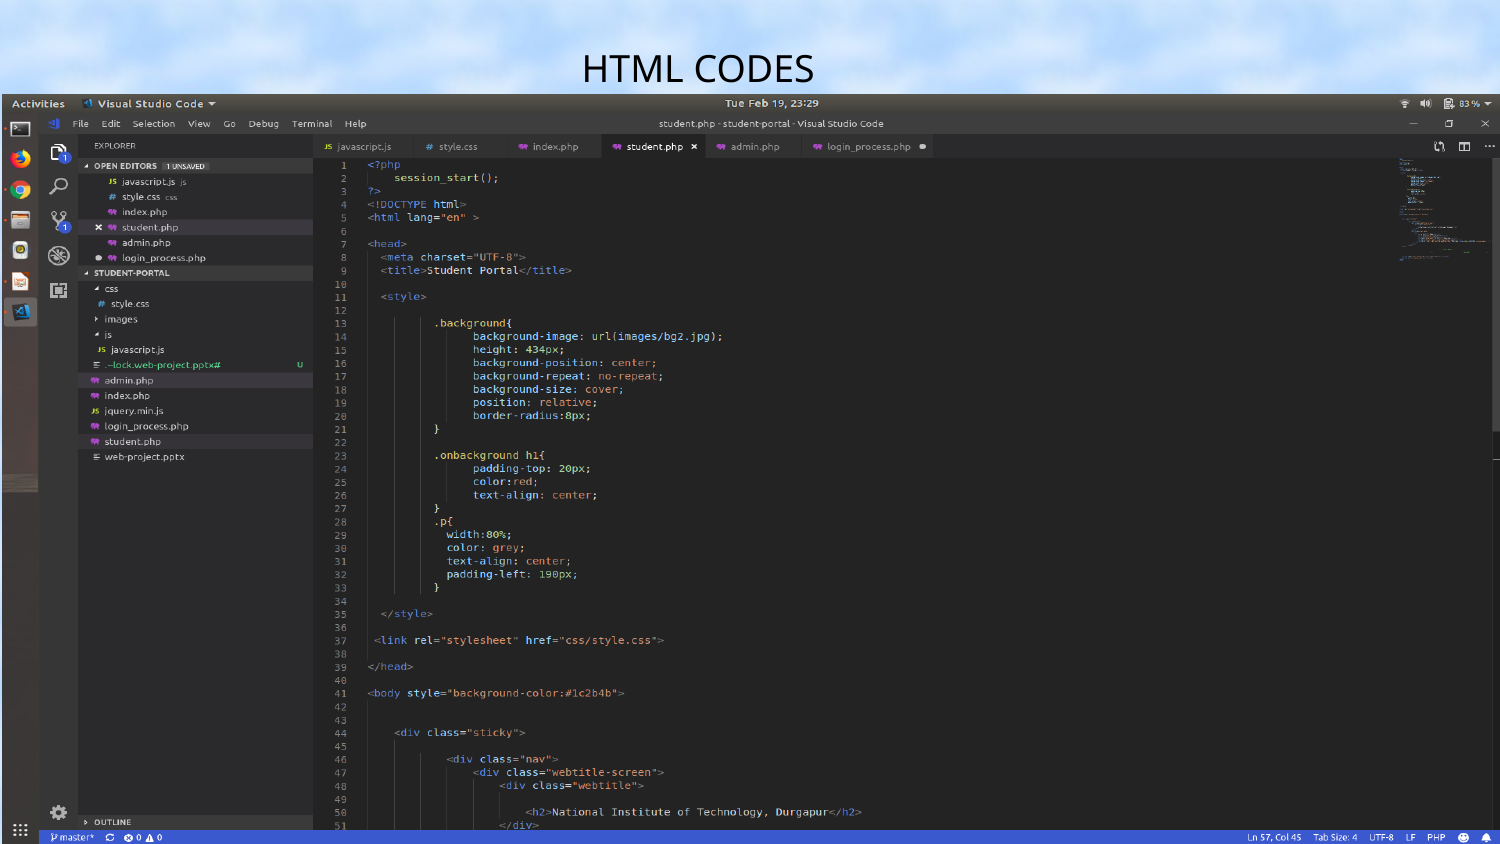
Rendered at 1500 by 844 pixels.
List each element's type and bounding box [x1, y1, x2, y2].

picture [2, 35, 1500, 844]
text_box [567, 35, 835, 94]
